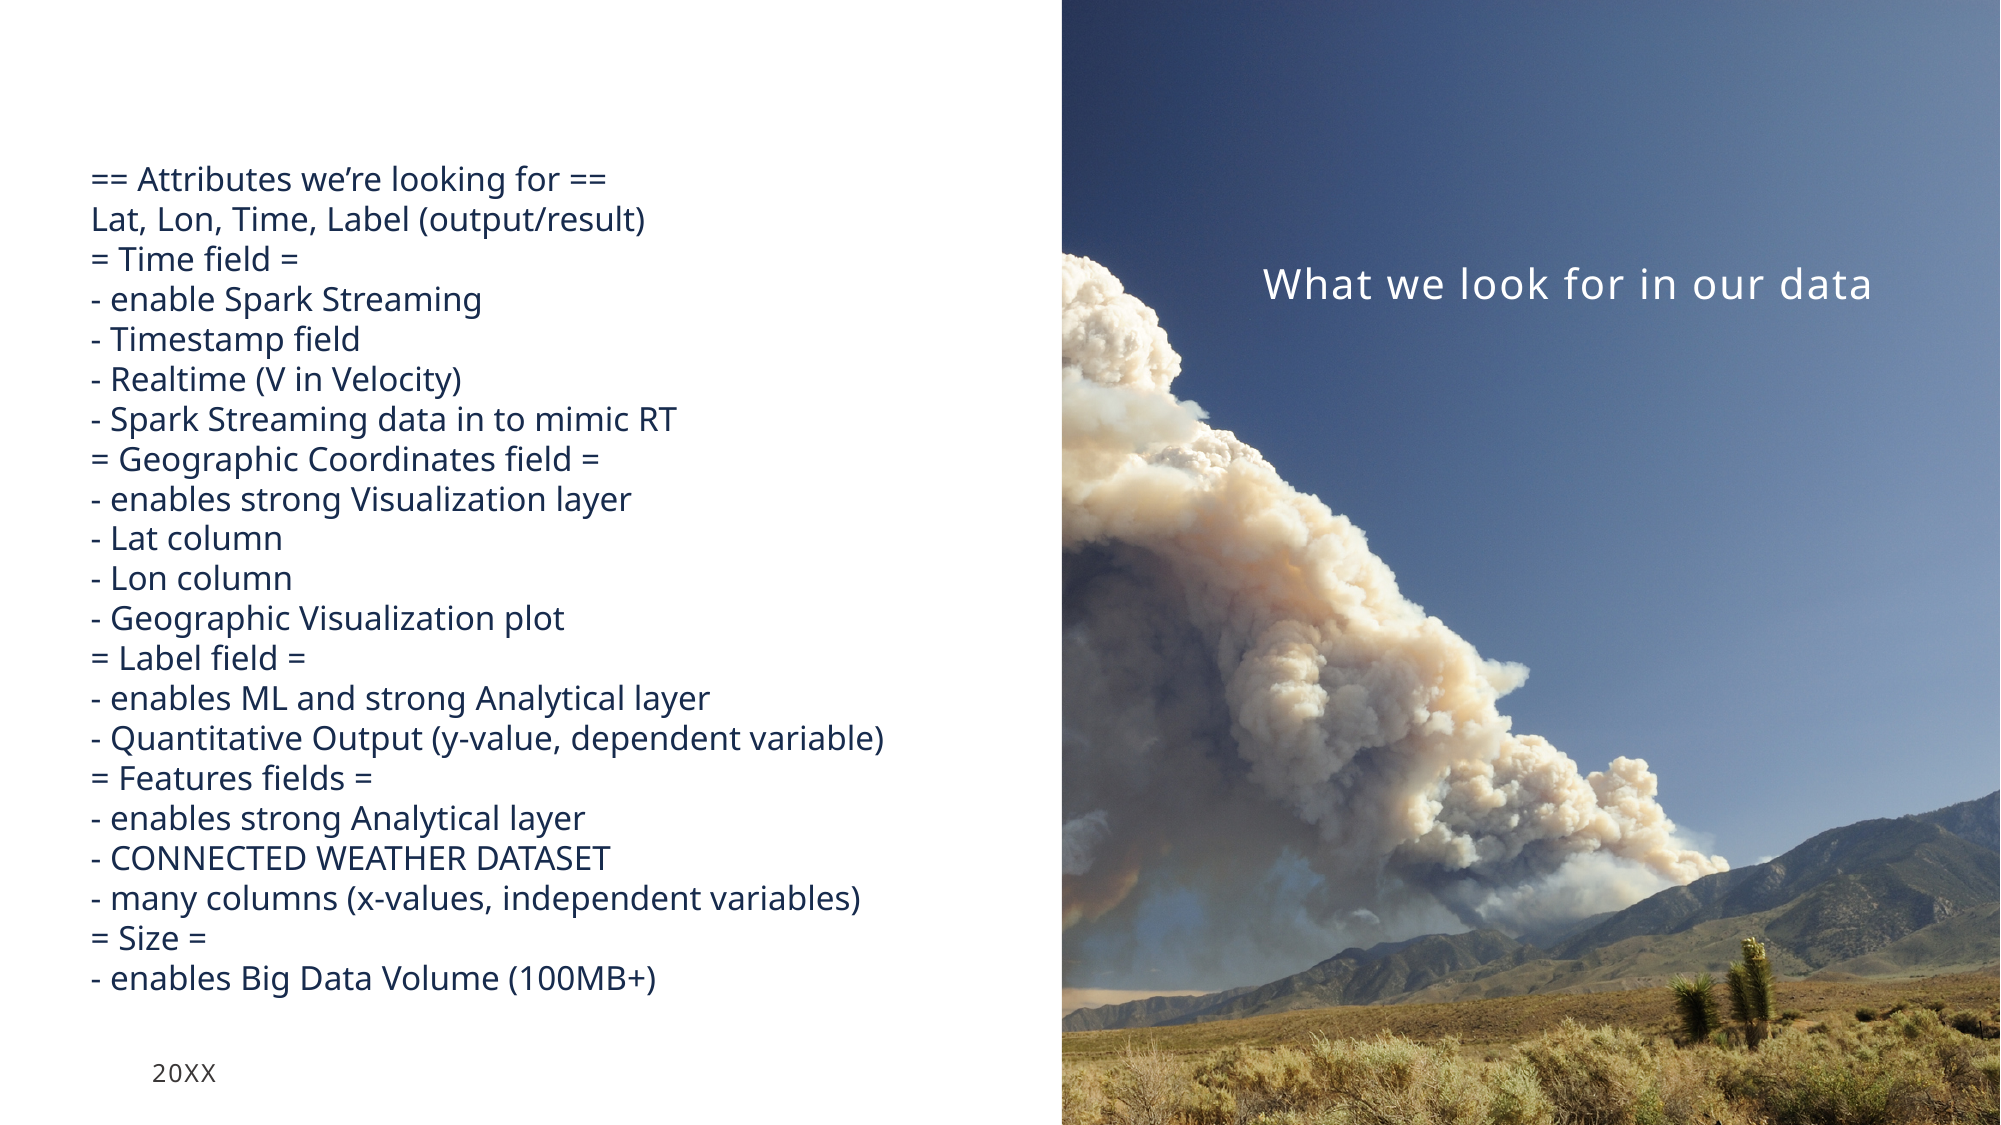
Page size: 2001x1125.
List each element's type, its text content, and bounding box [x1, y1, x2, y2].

text_box == Attributes we’re looking for == Lat, Lon, Time, Label (output/result) = Time field = - enable Spark Streaming - Timestamp field - Realtime (V in Velocity) - Spark Streaming data in to mimic RT = Geographic Coordinates field = - enables strong Visualization layer - Lat column - Lon column - Geographic Visualization plot = Label field = - enables ML and strong Analytical layer - Quantitative Output (y-value, dependent variable) = Features fields = - enables strong Analytical layer - CONNECTED WEATHER DATASET - many columns (x-values, independent variables) = Size = - enables Big Data Volume (100MB+) [75, 150, 1056, 1004]
picture [1061, 0, 2000, 1125]
text_box 20XX [137, 1042, 399, 1103]
